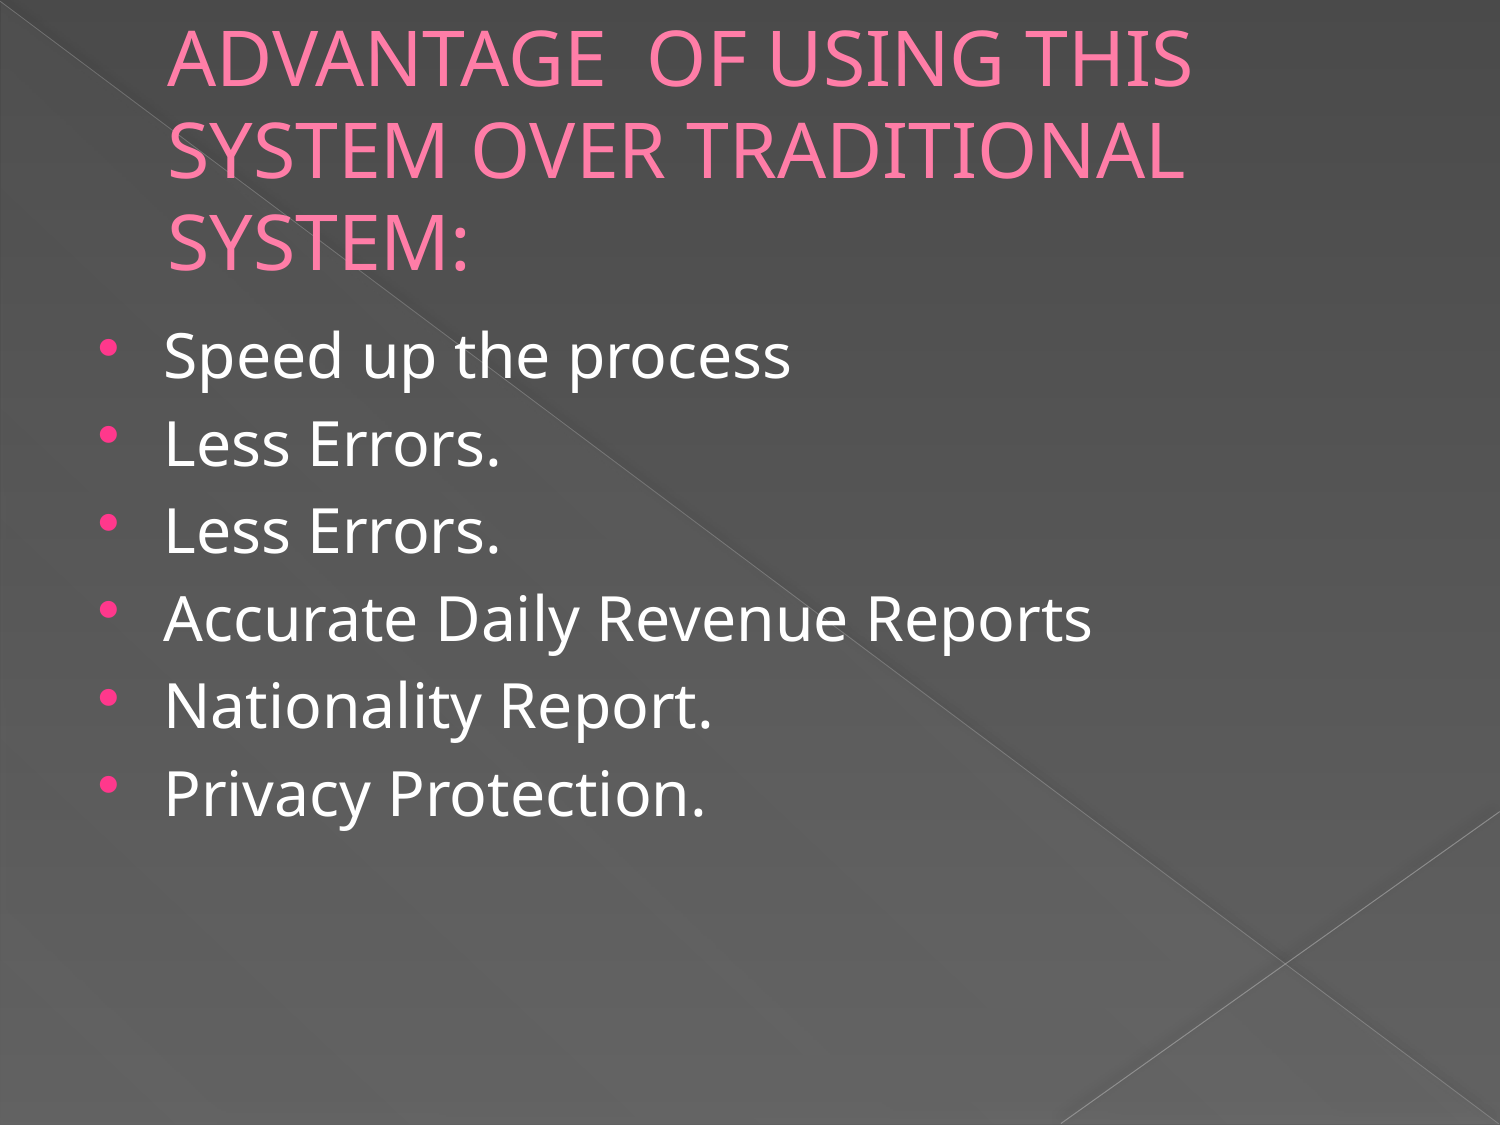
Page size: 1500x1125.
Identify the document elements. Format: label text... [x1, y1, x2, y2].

title ADVANTAGE OF USING THIS SYSTEM OVER TRADITIONAL SYSTEM: [75, 0, 1500, 388]
list Speed up the process Less Errors. Less Errors. Accurate Daily Revenue Reports Nationality Report. Privacy Protection. [75, 308, 1425, 1059]
